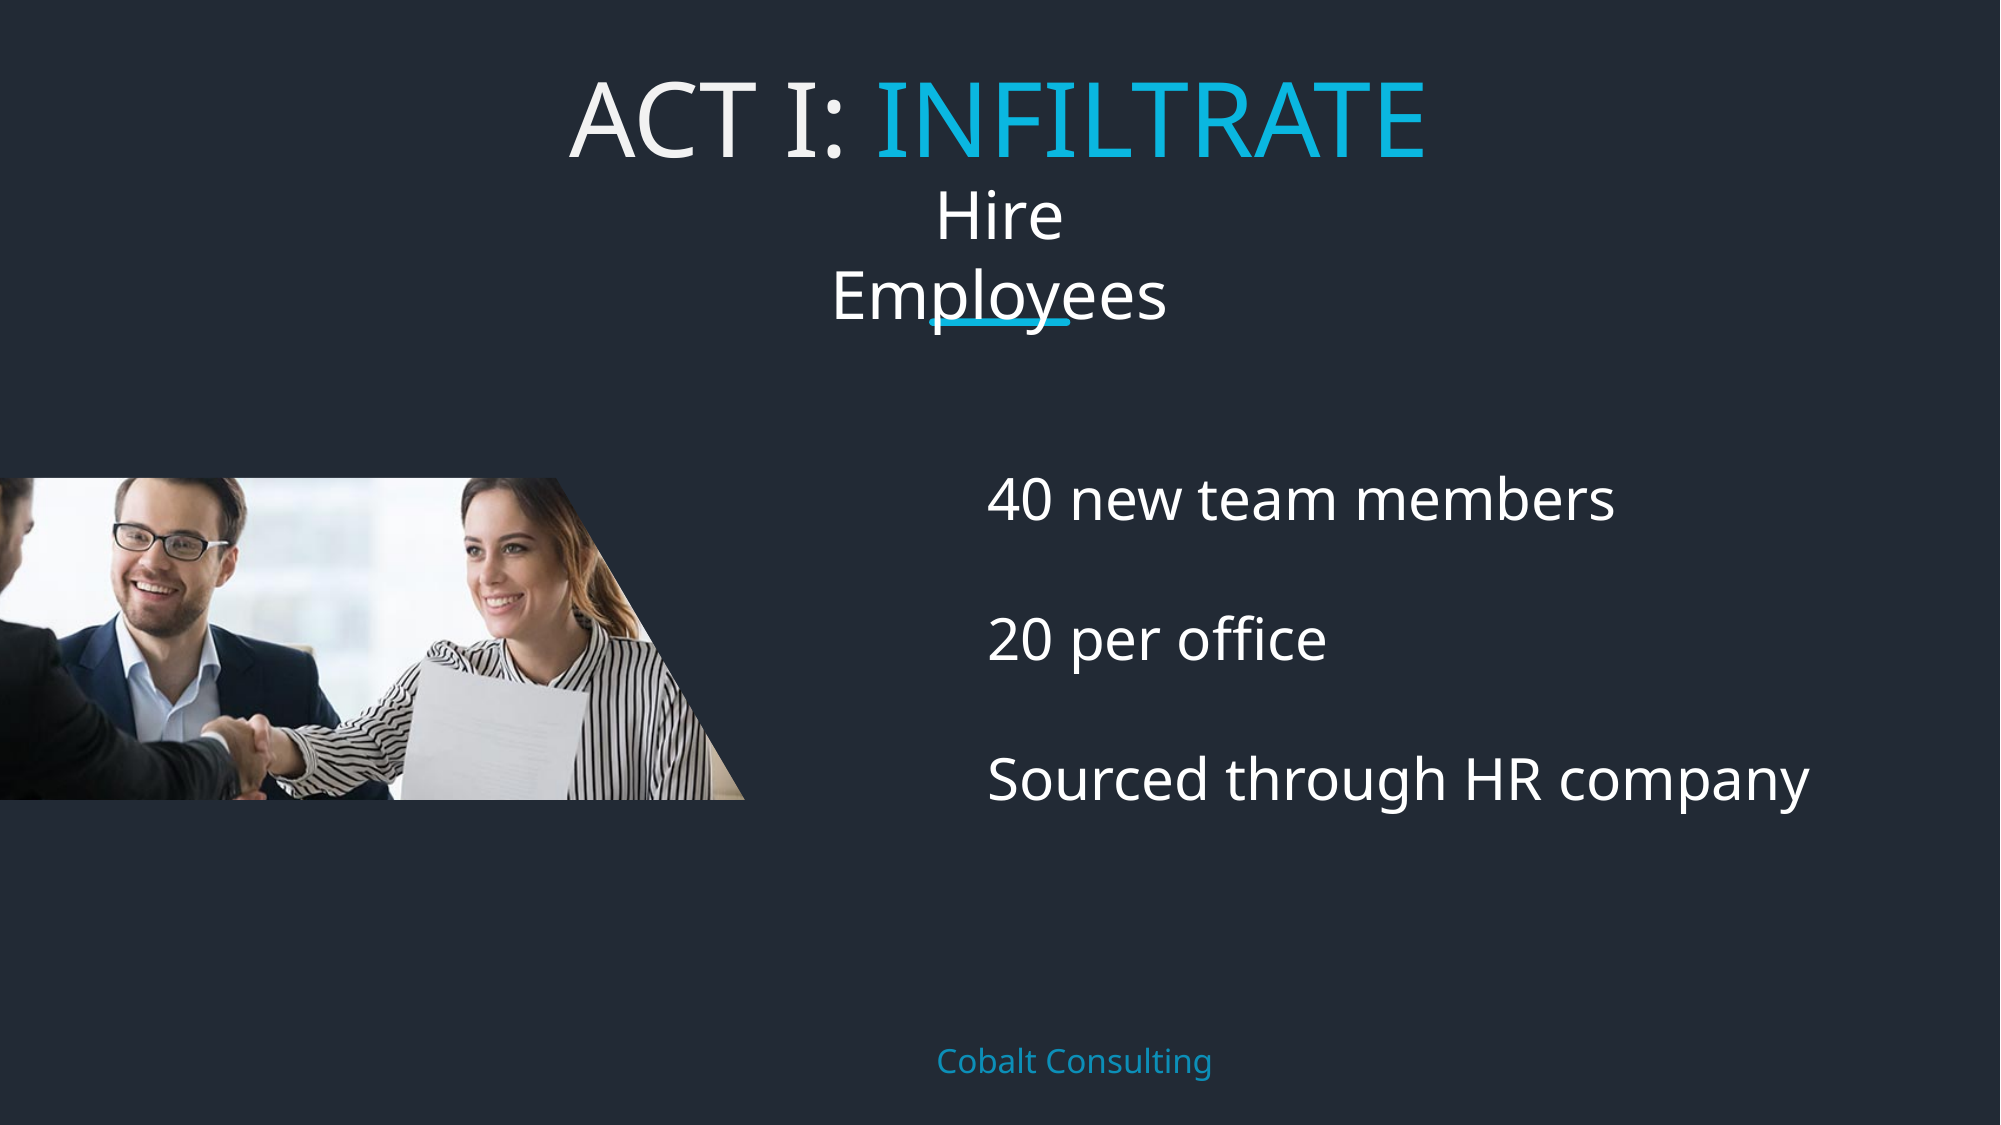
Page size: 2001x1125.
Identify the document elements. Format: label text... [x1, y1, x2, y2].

text_box ACT I: INFILTRATE [554, 45, 1445, 186]
text_box 40 new team members 20 per office Sourced through HR company [972, 454, 1891, 820]
picture [0, 477, 745, 801]
text_box Hire Employees [744, 165, 1255, 341]
text_box Cobalt Consulting [771, 1032, 1229, 1088]
